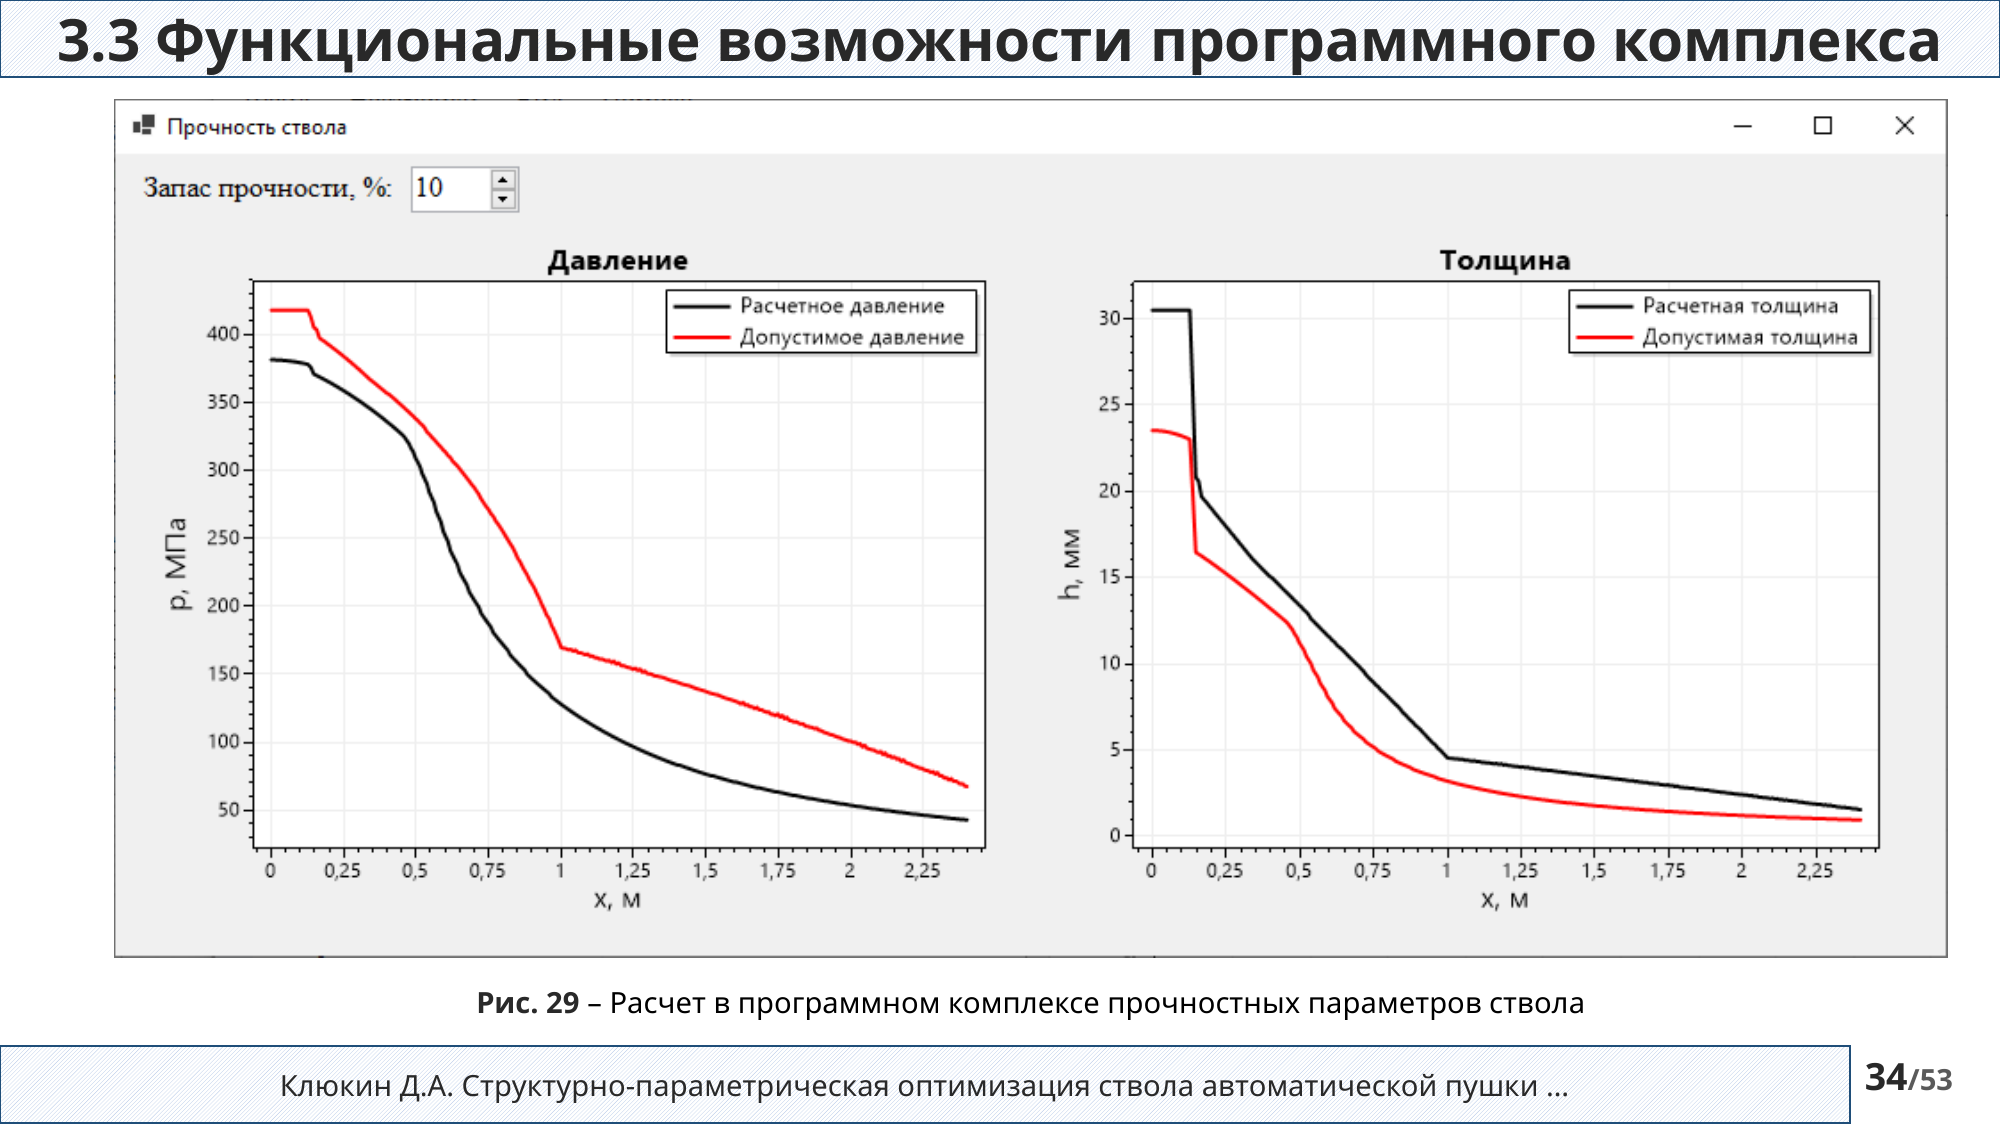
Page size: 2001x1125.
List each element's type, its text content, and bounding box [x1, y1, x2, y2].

text_box Клюкин Д.А. Структурно-параметрическая оптимизация ствола автоматической пушки … [0, 1045, 1850, 1123]
text_box 3.3 Функциональные возможности программного комплекса [0, 0, 2000, 78]
slide_number 34/53 [1850, 1045, 2000, 1125]
text_box Рис. 29 – Расчет в программном комплексе прочностных параметров ствола [384, 978, 1678, 1026]
picture [114, 99, 1948, 958]
